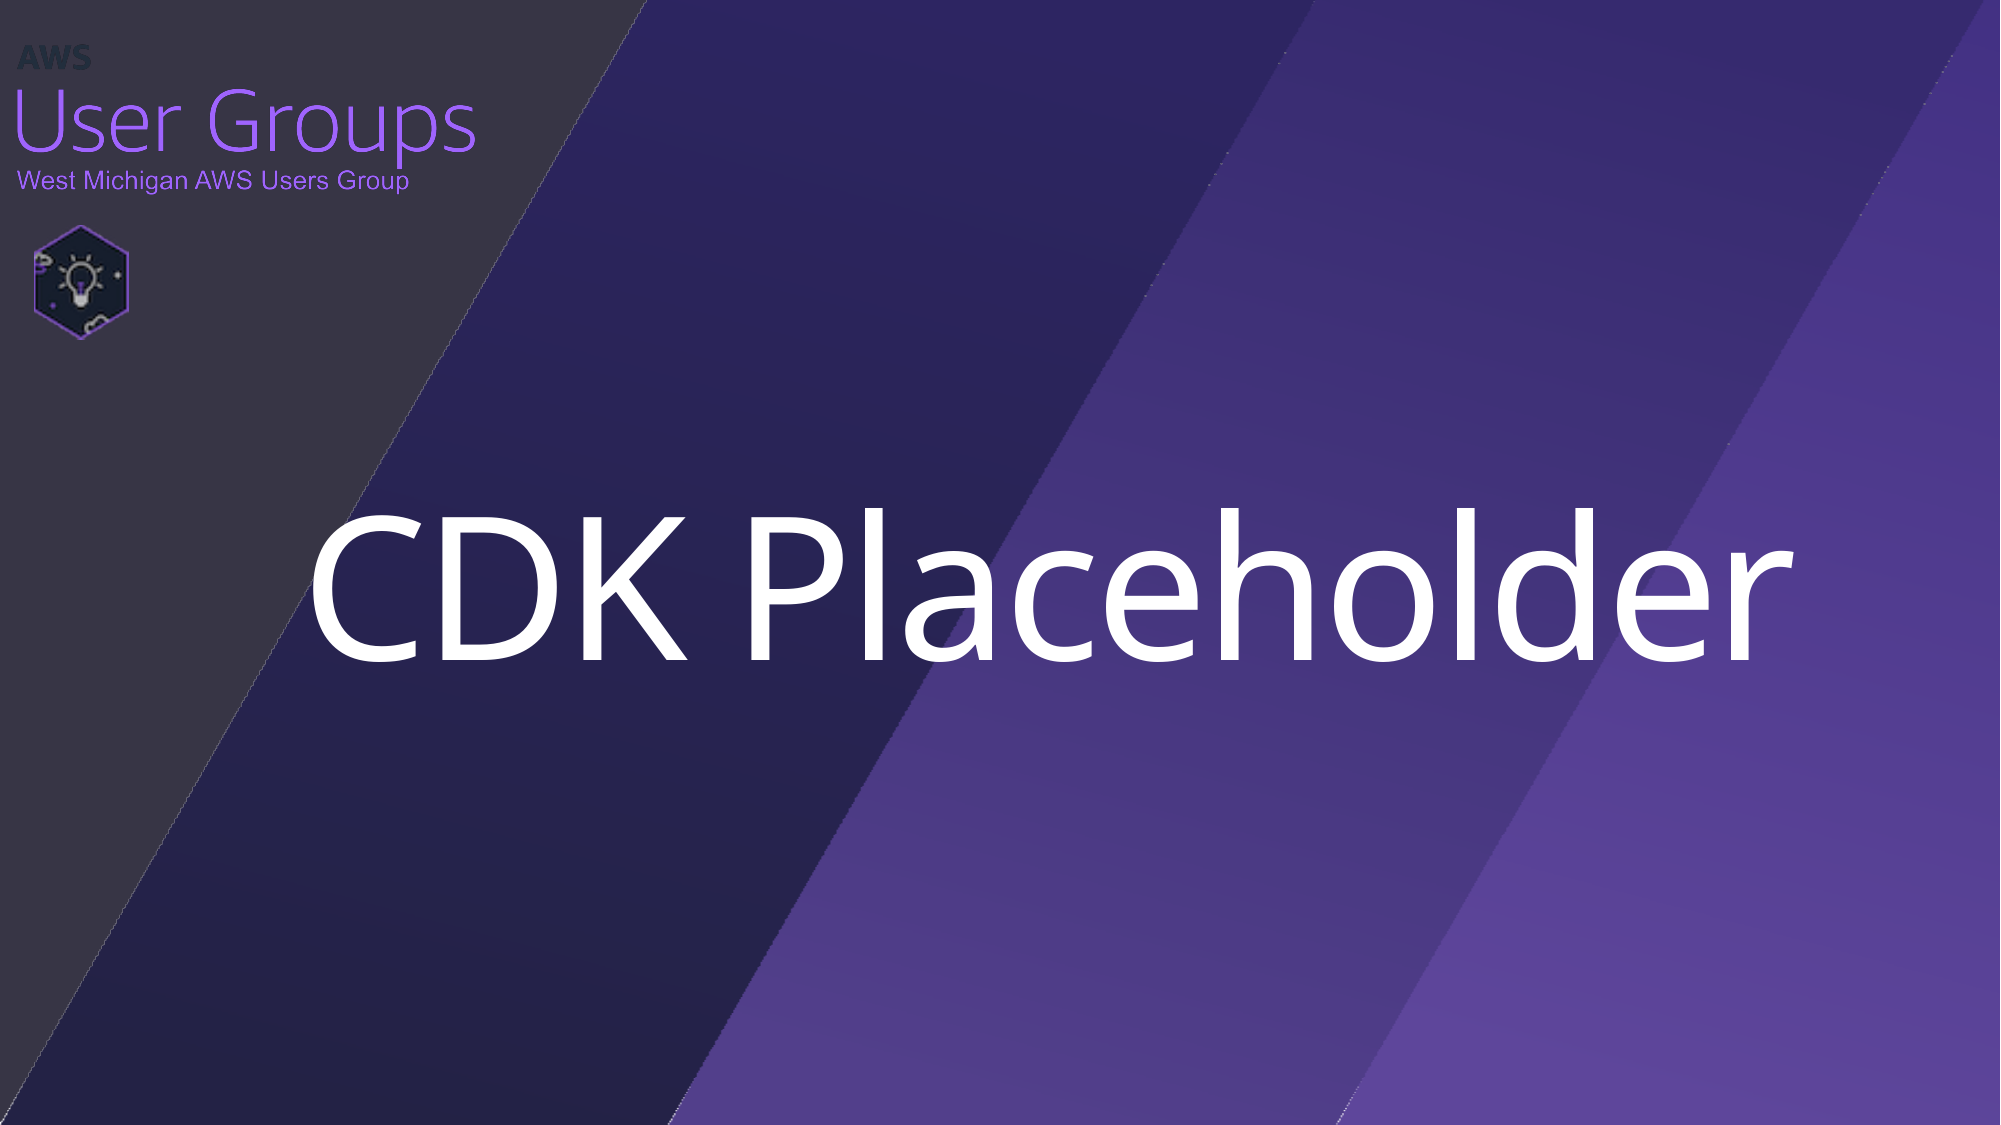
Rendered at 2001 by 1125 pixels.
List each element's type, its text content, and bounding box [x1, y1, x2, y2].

text_box CDK Placeholder [299, 398, 1824, 701]
picture [0, 43, 476, 213]
picture [33, 225, 130, 340]
text_box [0, 0, 2000, 1125]
